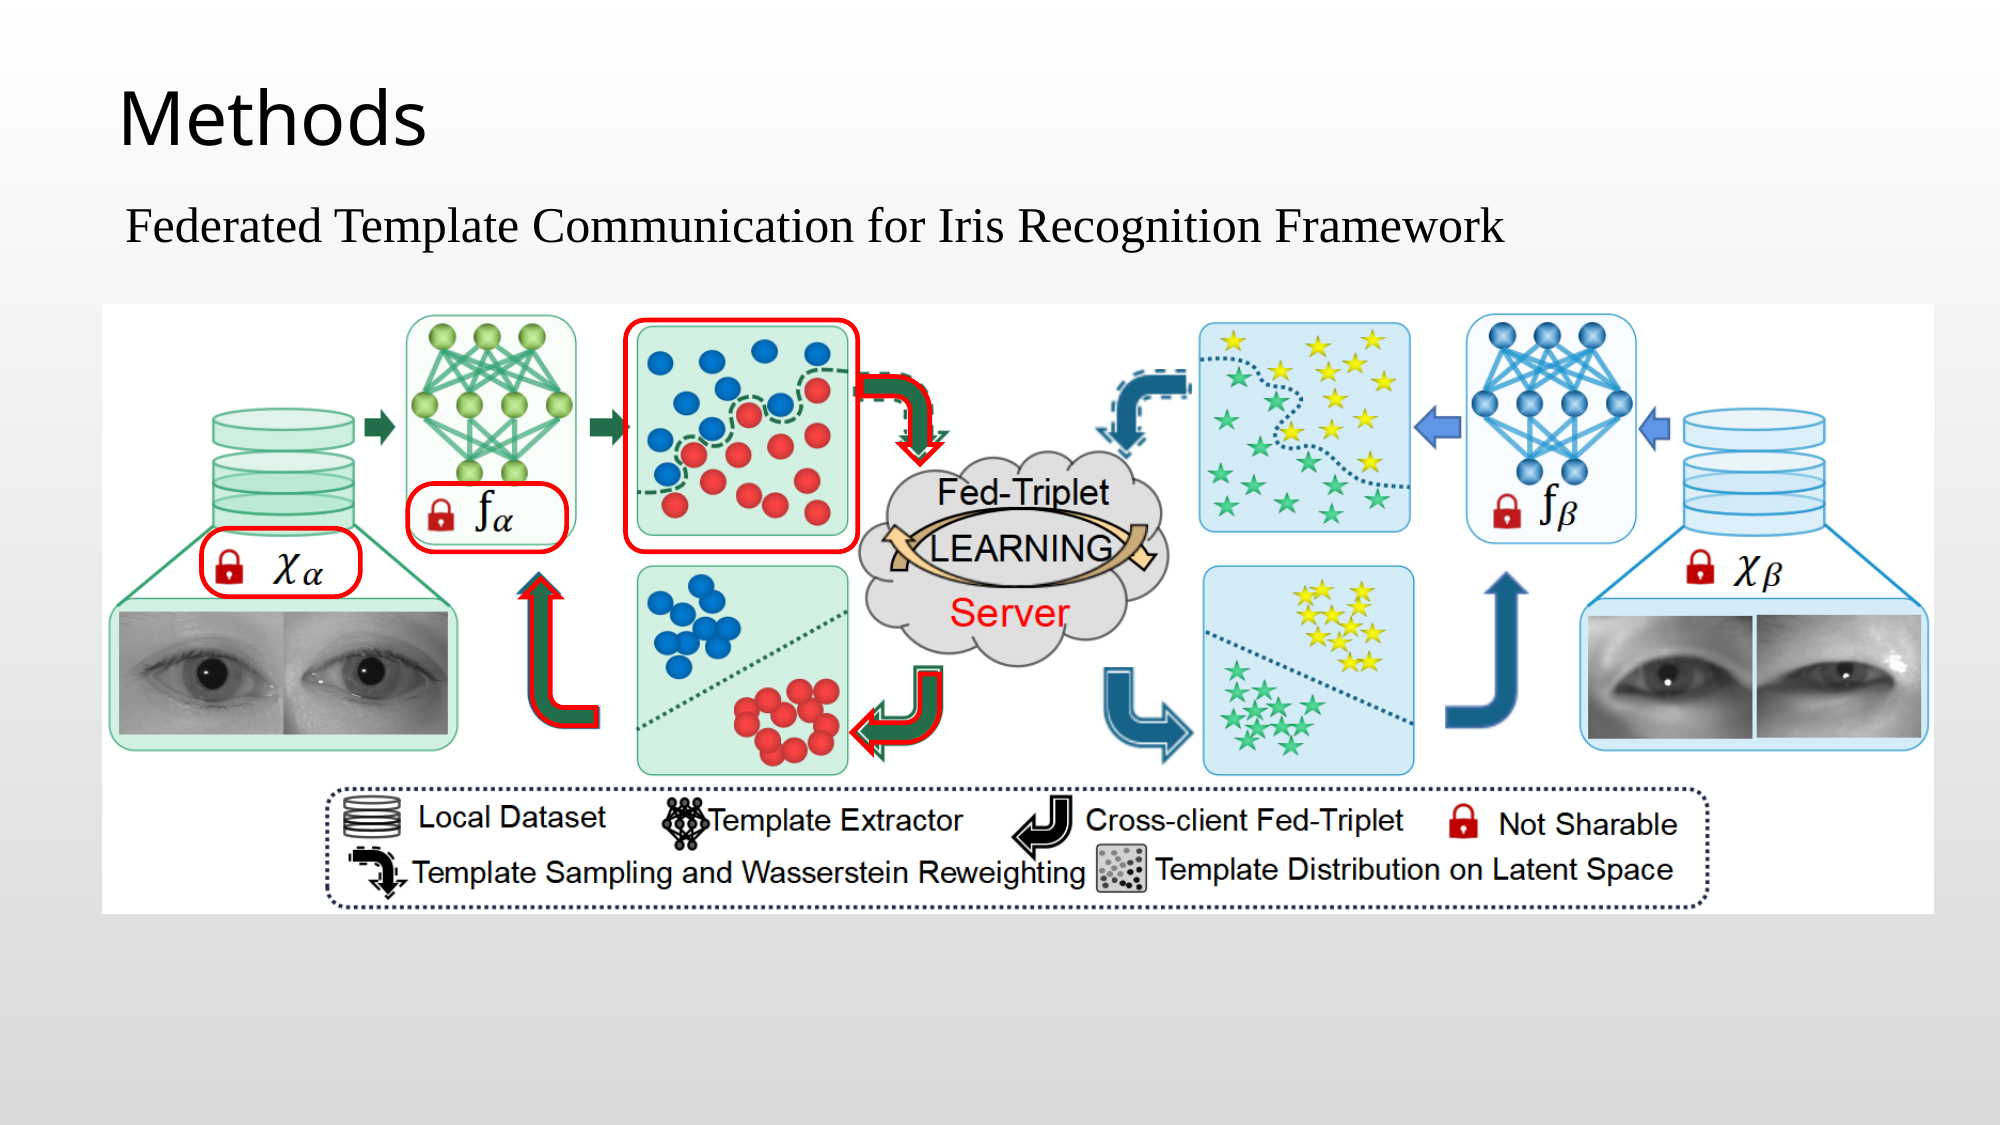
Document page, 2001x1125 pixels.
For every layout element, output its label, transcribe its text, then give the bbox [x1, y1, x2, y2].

picture [102, 304, 1934, 914]
text_box Federated Template Communication for Iris Recognition Framework [110, 145, 1740, 239]
text_box Methods [102, 29, 844, 172]
